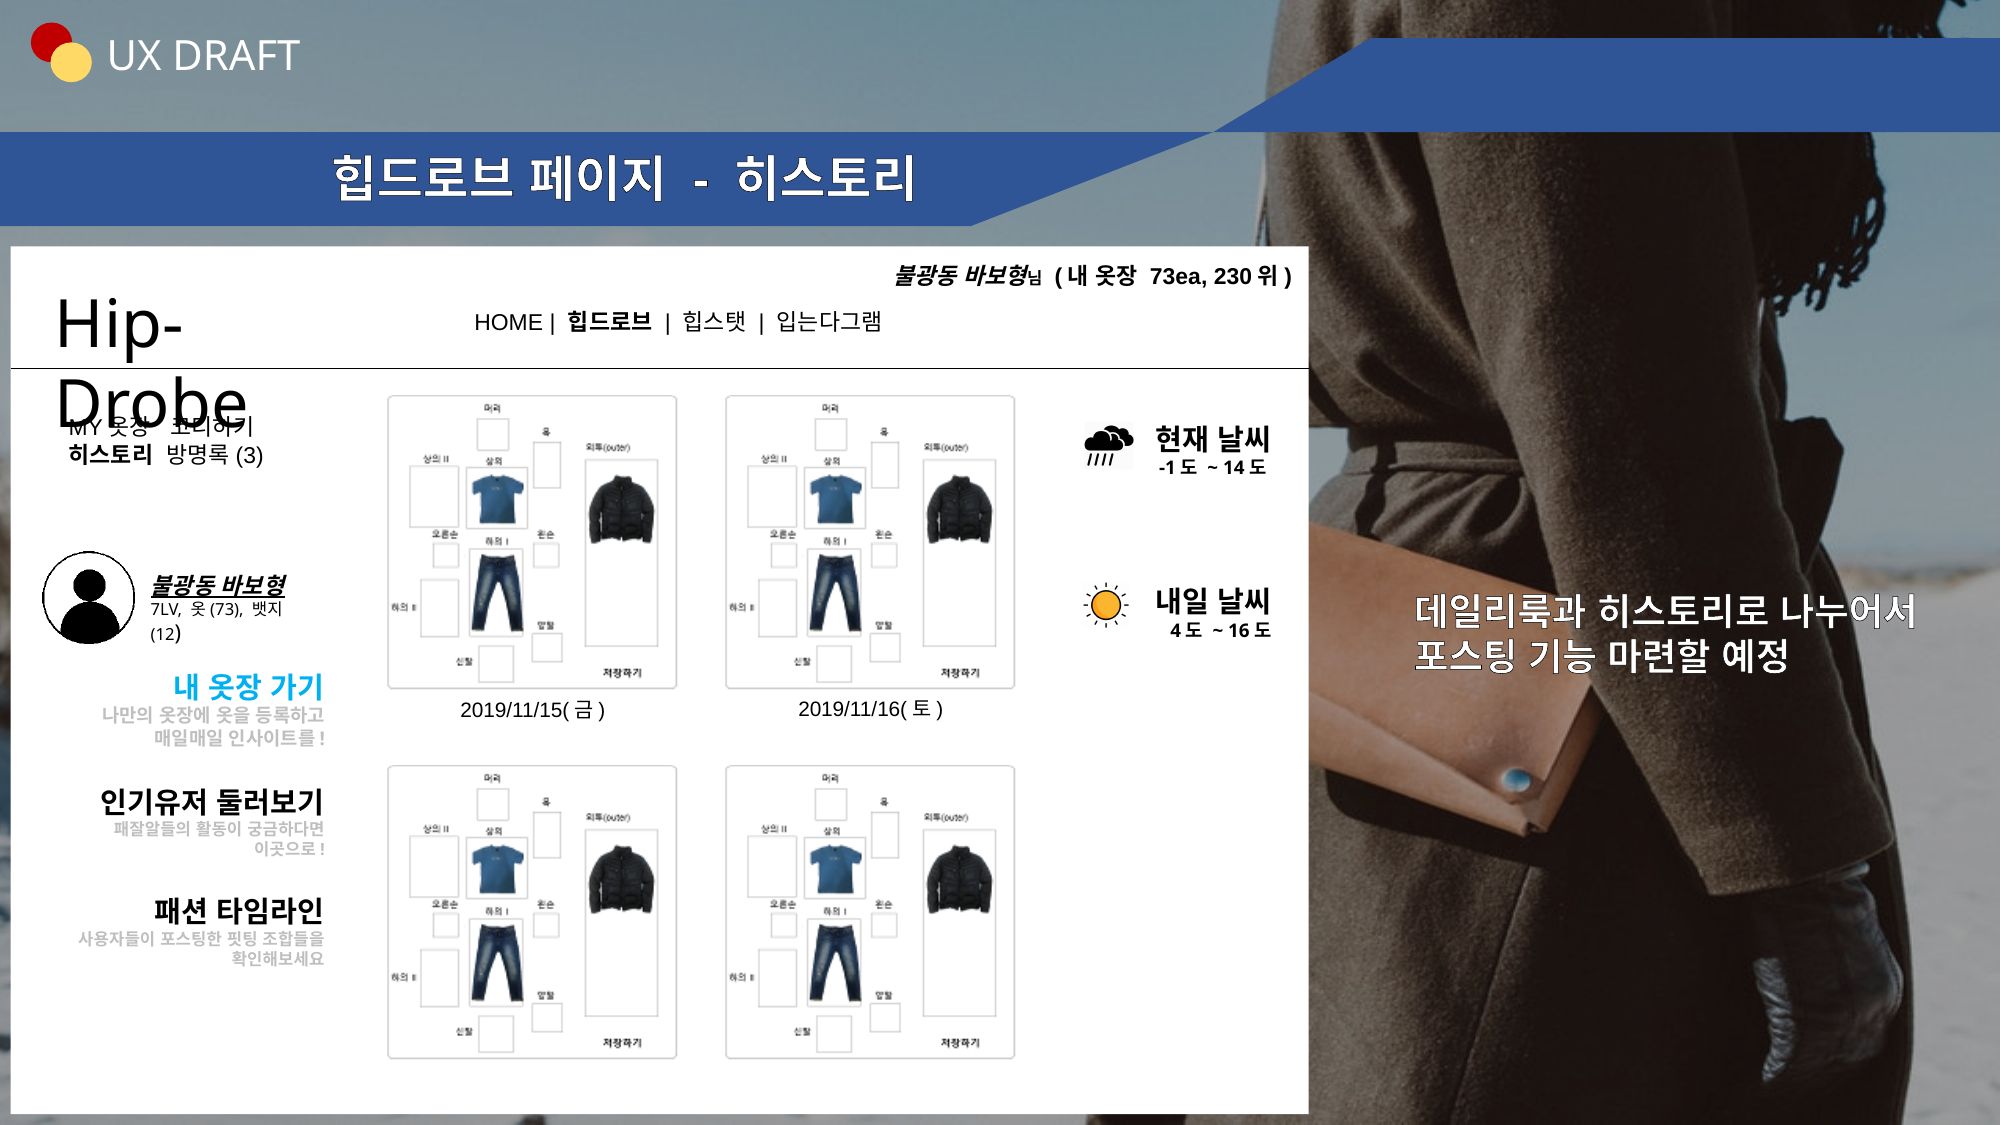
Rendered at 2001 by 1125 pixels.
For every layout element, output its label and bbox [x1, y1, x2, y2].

text_box [1029, 378, 1287, 687]
text_box [30, 22, 92, 83]
picture [0, 0, 2000, 1125]
